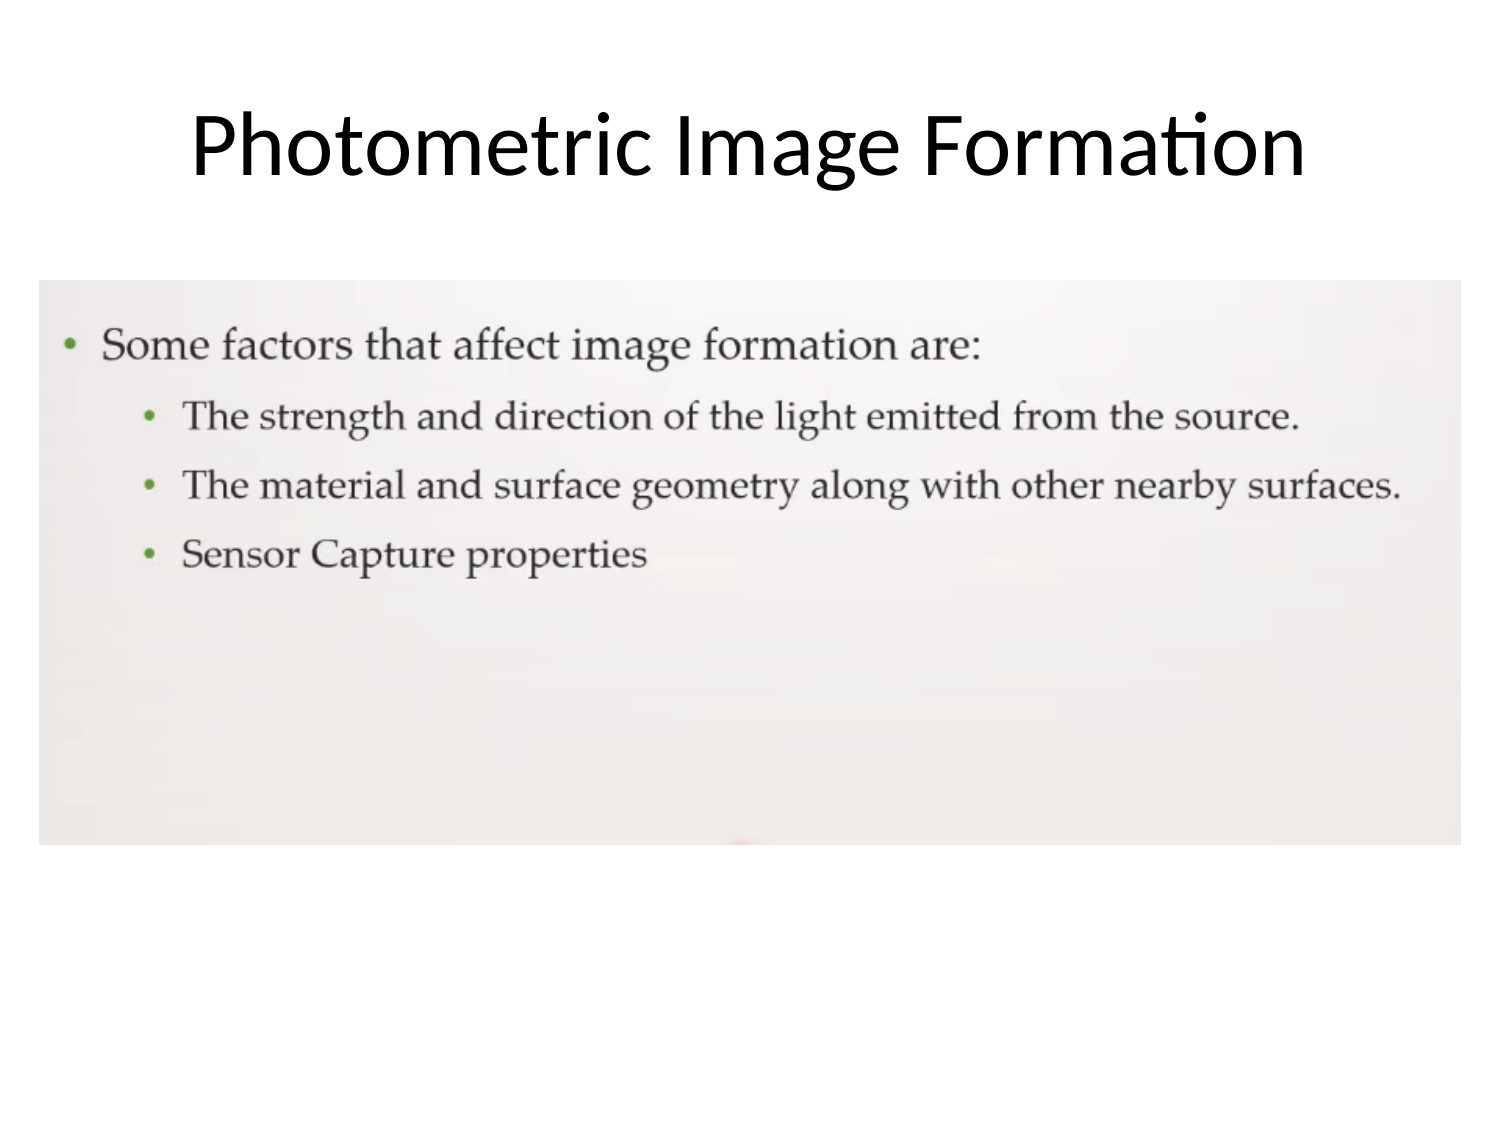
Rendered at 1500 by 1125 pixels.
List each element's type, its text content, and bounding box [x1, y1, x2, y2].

title Photometric Image Formation [75, 45, 1425, 233]
picture [39, 280, 1461, 845]
